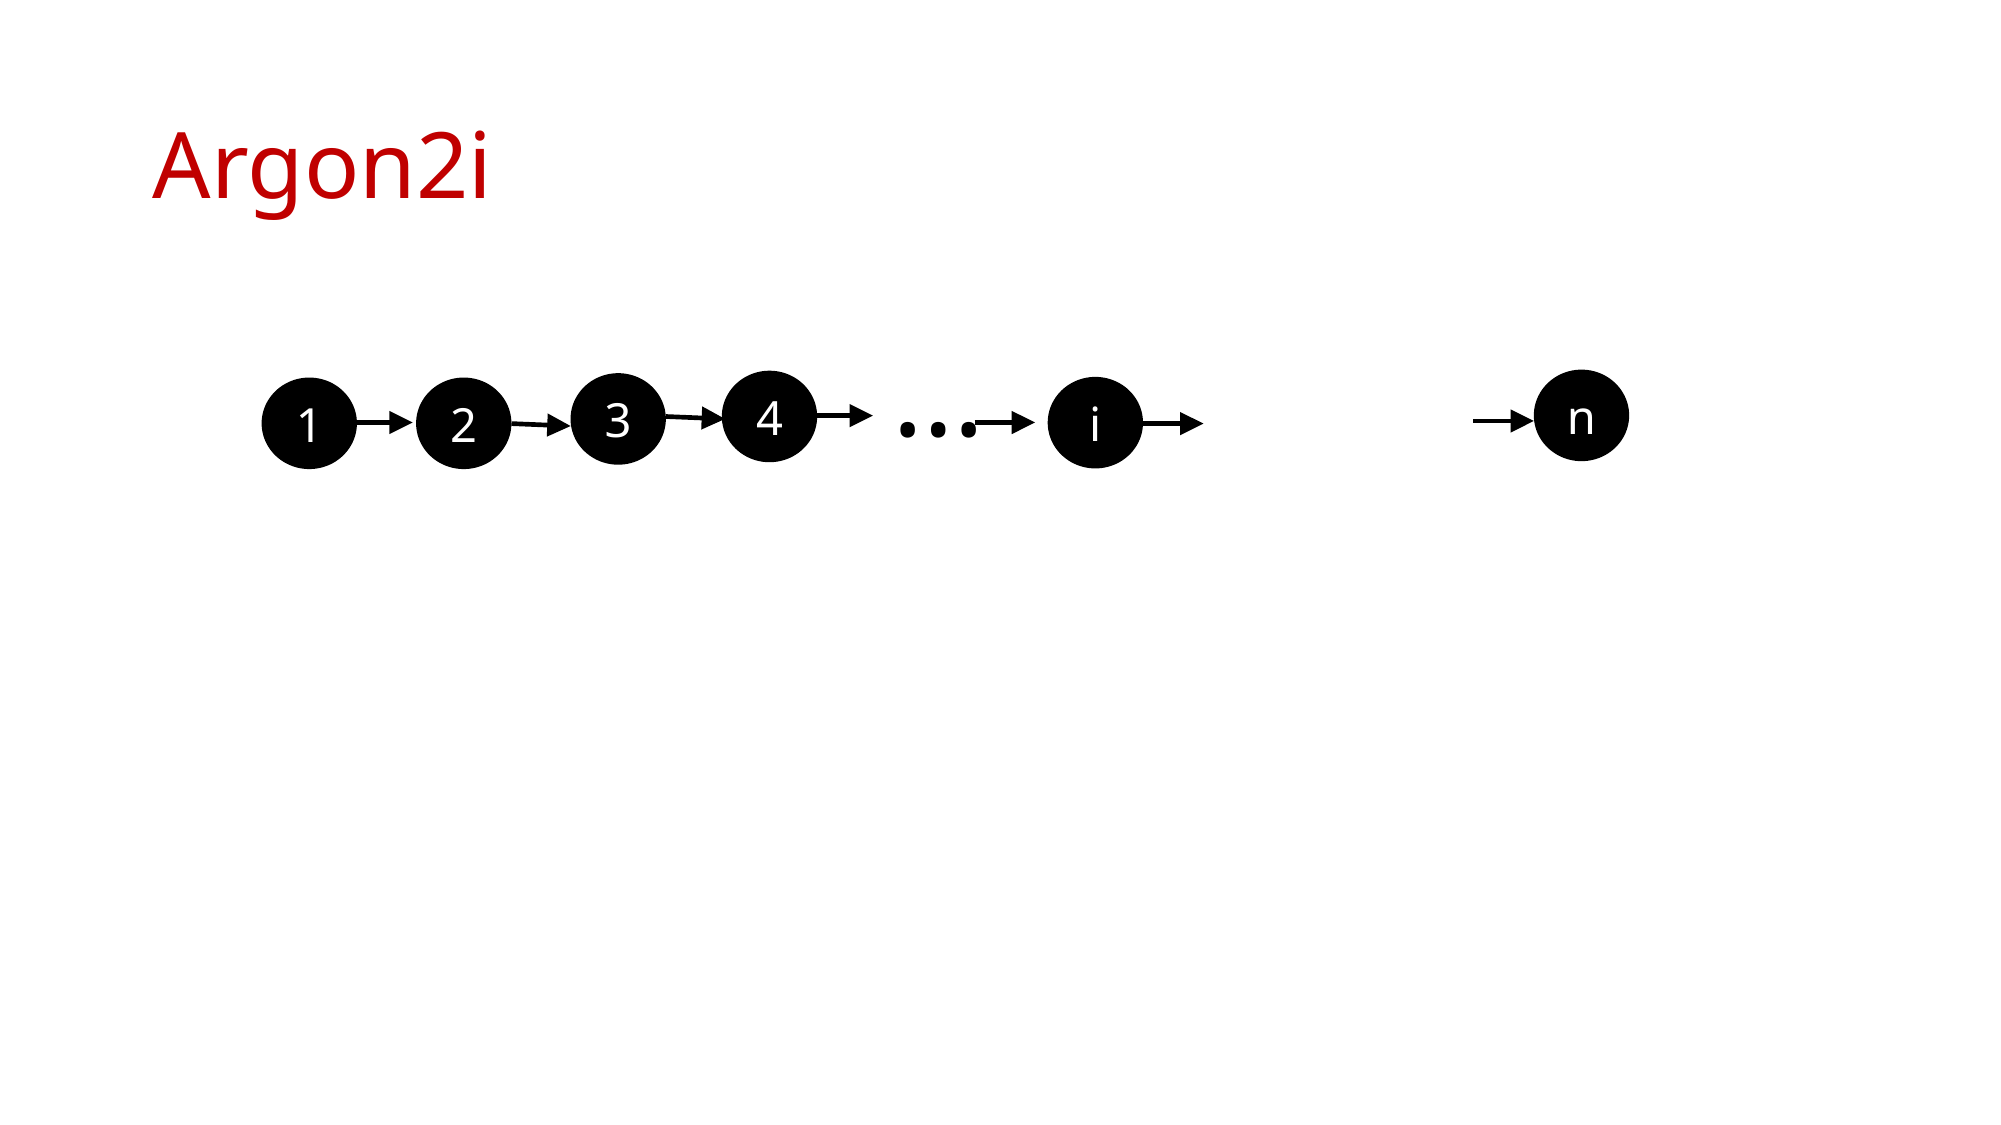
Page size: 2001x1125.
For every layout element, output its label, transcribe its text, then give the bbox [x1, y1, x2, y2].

text_box 3 [568, 371, 668, 467]
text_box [665, 415, 726, 420]
text_box … [877, 311, 1000, 467]
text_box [510, 423, 572, 427]
text_box 1 [260, 375, 359, 471]
text_box i [1046, 375, 1145, 470]
text_box n [1532, 368, 1631, 463]
text_box 4 [720, 369, 819, 464]
title Argon2i [137, 59, 1863, 278]
text_box 2 [414, 375, 513, 471]
